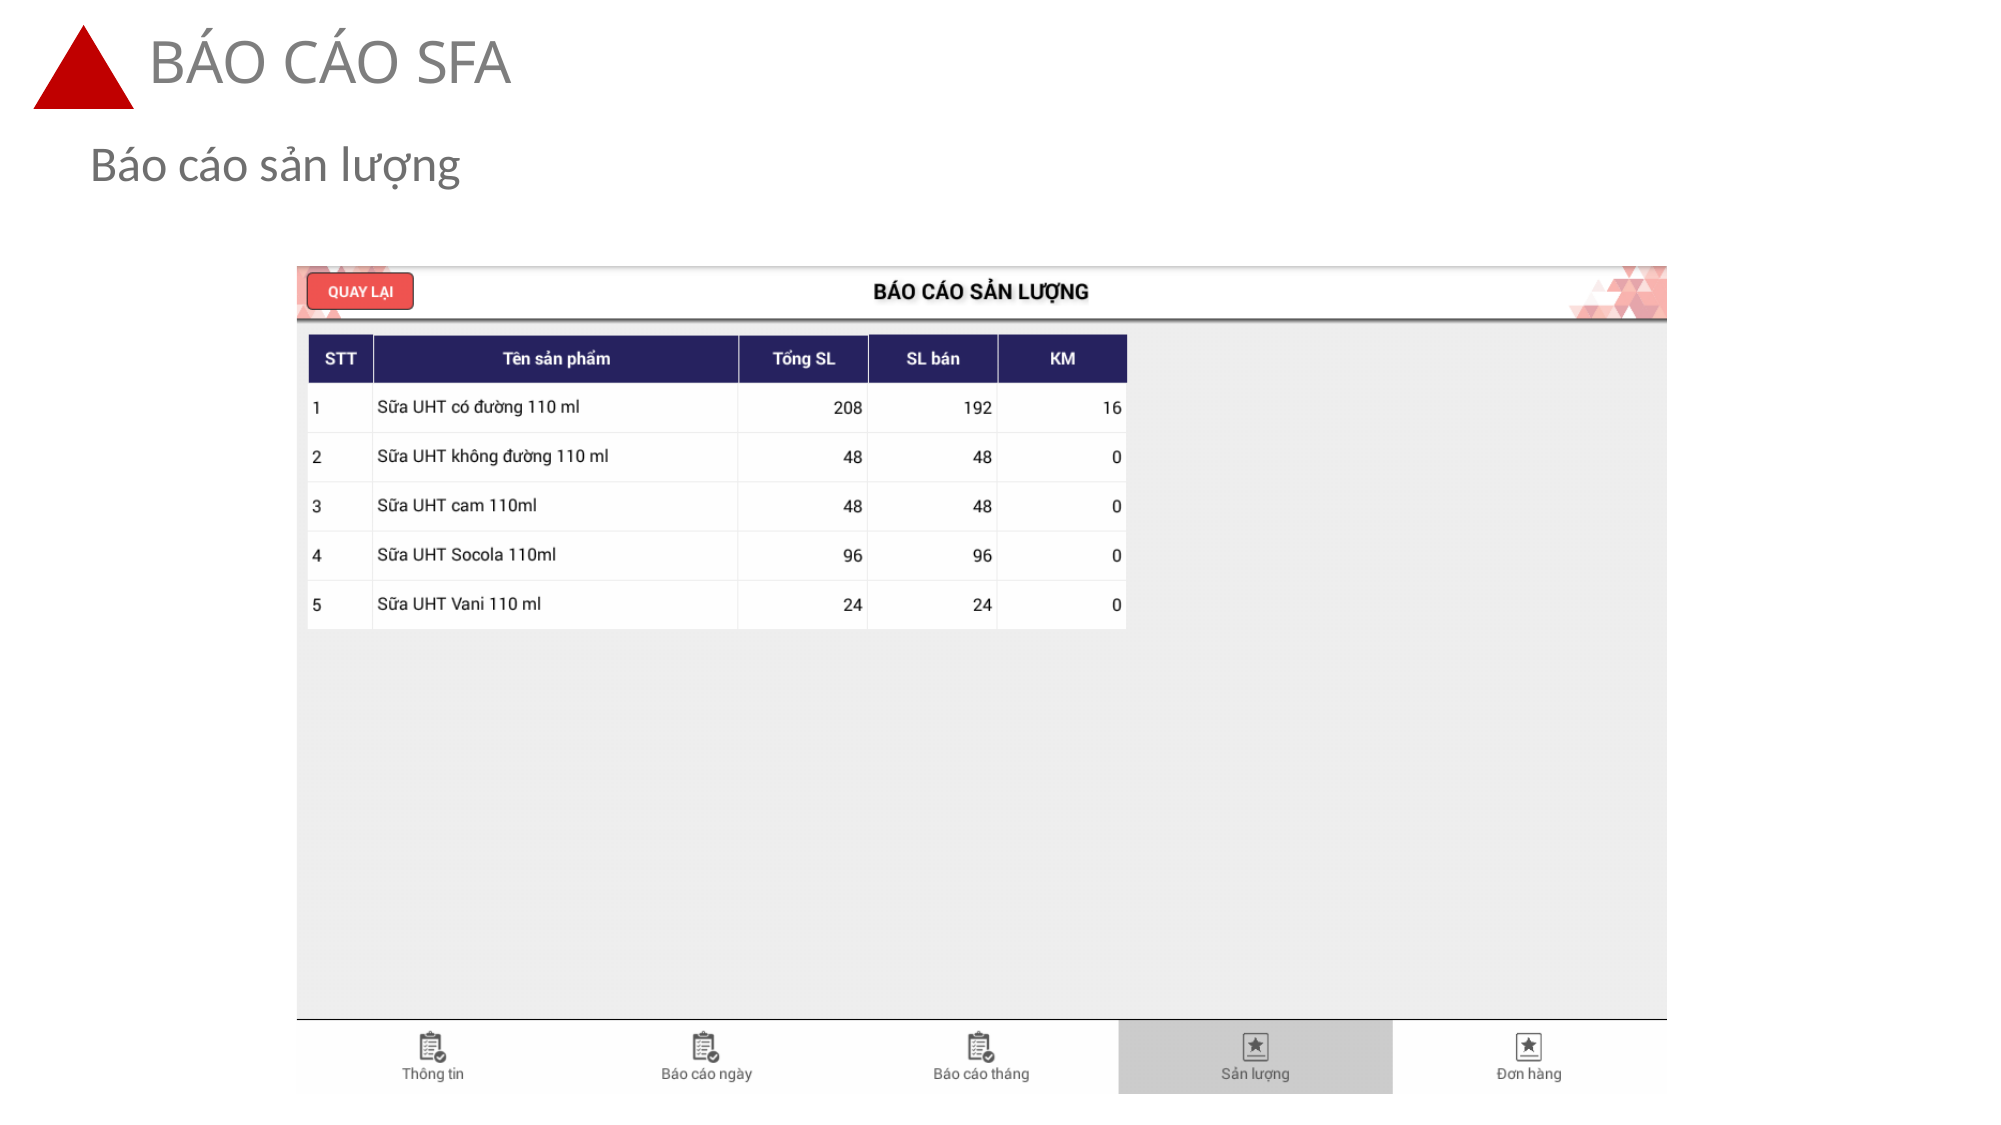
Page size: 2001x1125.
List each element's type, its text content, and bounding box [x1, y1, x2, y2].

title BÁO CÁO SFA [146, 24, 1004, 213]
text_box [296, 266, 1667, 1094]
text_box Báo cáo sản lượng [87, 131, 465, 192]
